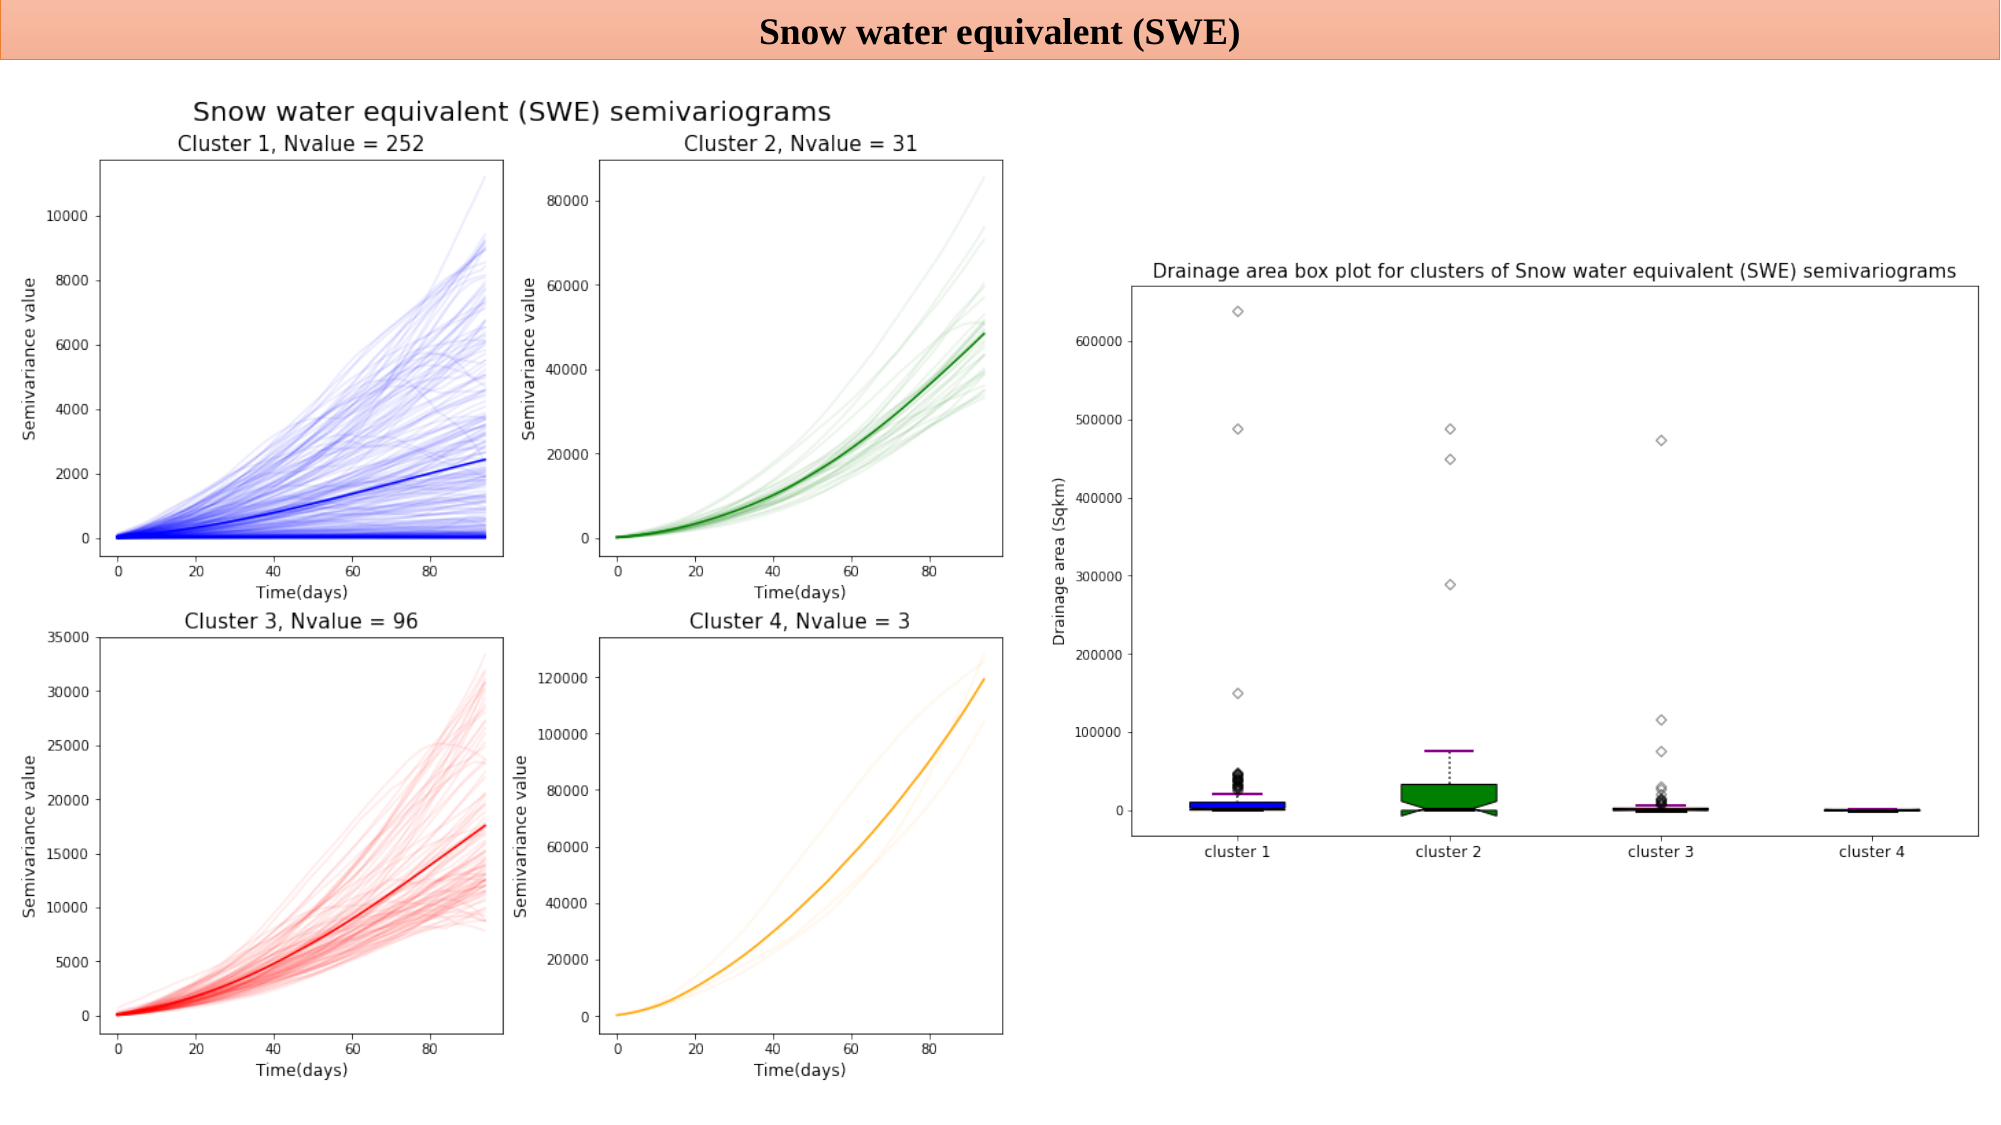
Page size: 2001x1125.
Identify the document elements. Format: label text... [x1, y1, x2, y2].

text_box Snow water equivalent (SWE) [0, 0, 2000, 60]
picture [13, 91, 1012, 1090]
picture [1044, 254, 1987, 871]
